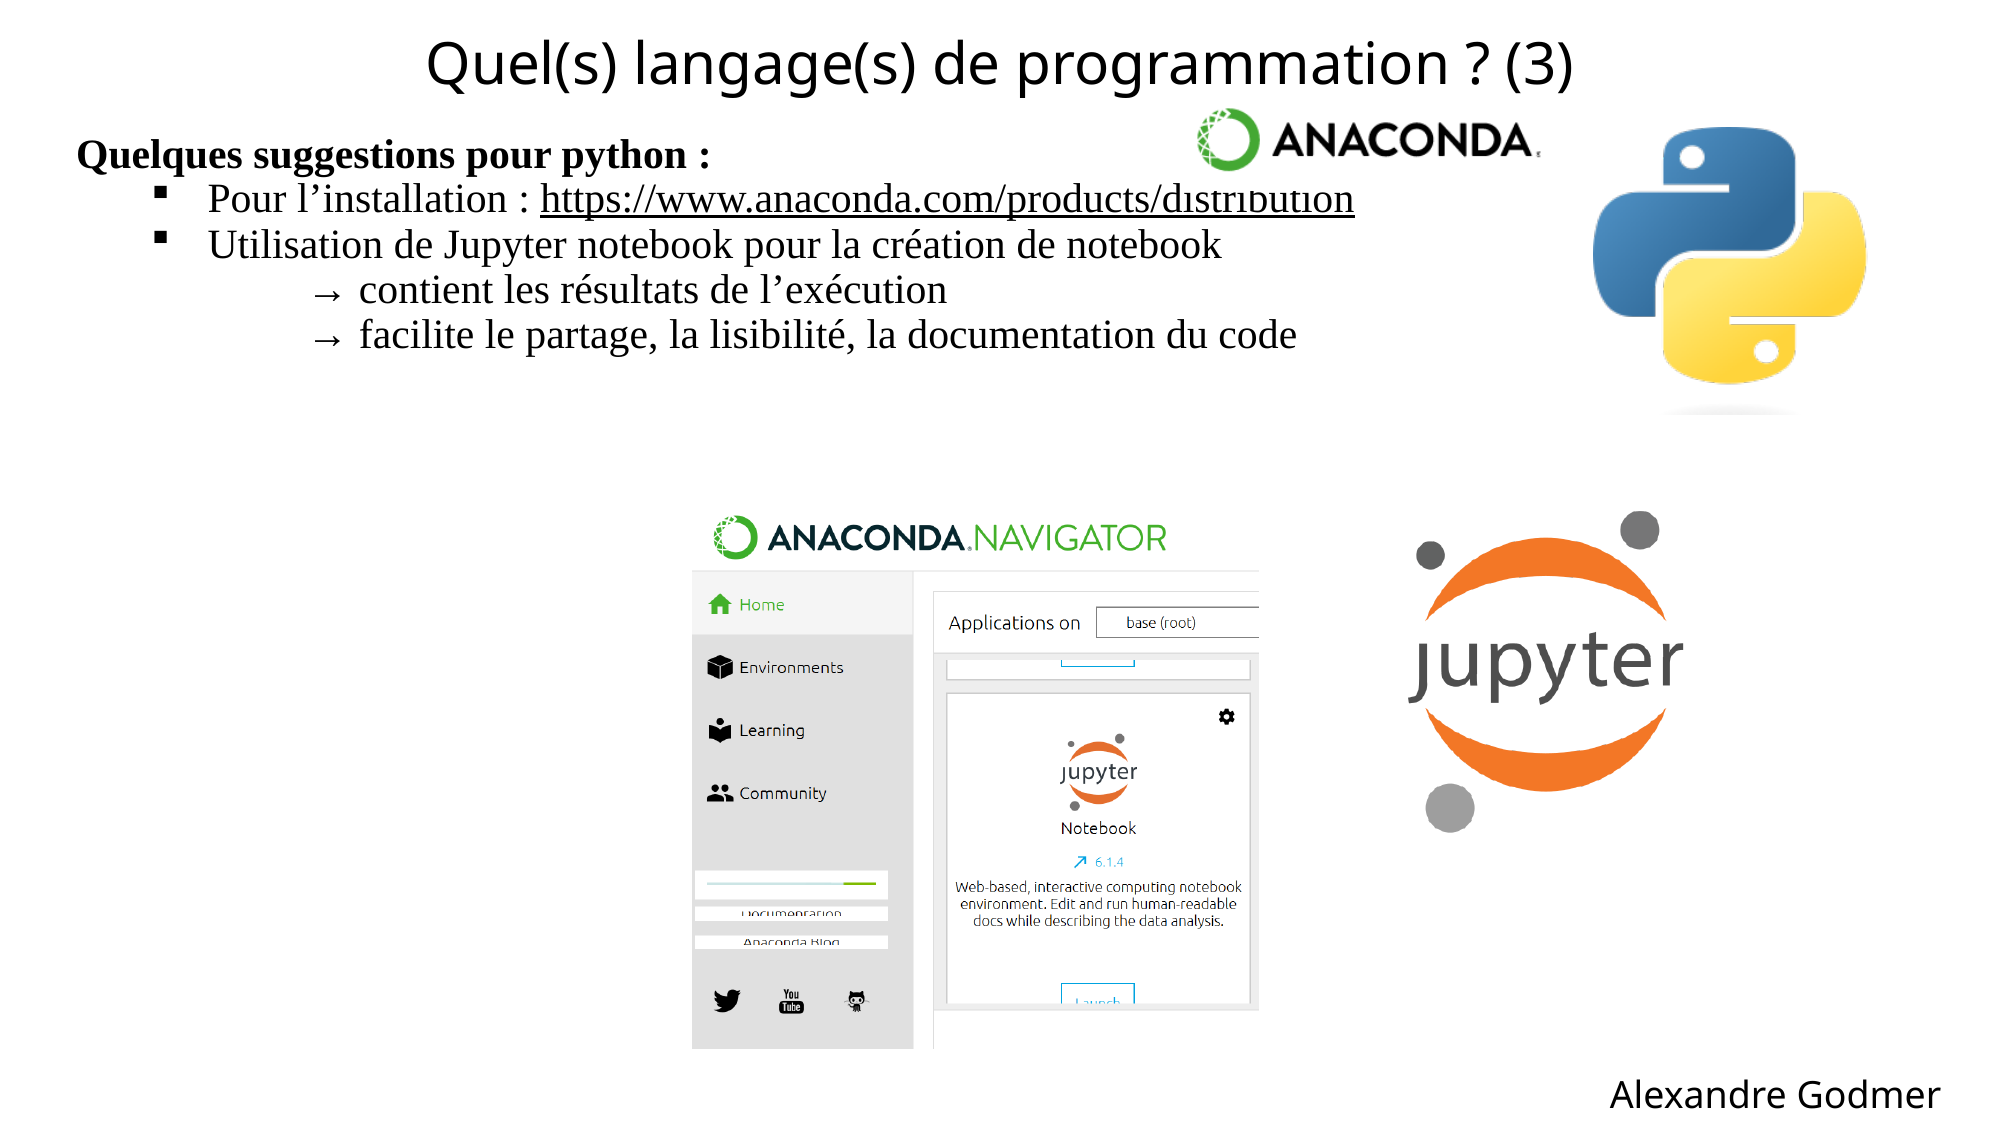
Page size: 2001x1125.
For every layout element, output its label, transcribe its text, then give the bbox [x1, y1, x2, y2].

picture [691, 506, 1259, 1050]
picture [1404, 506, 1688, 835]
text_box Alexandre Godmer [1580, 1076, 1971, 1110]
picture [1592, 127, 1876, 415]
title Quel(s) langage(s) de programmation ? (3) [0, 14, 2000, 140]
list Quelques suggestions pour python : Pour l’installation : https://www.anaconda.com/products/distribution Utilisation de Jupyter notebook pour la création de notebook → contient les résultats de l’exécution → facilite le partage, la lisibilité, la documentation du code [56, 106, 1920, 854]
picture [1185, 97, 1566, 192]
